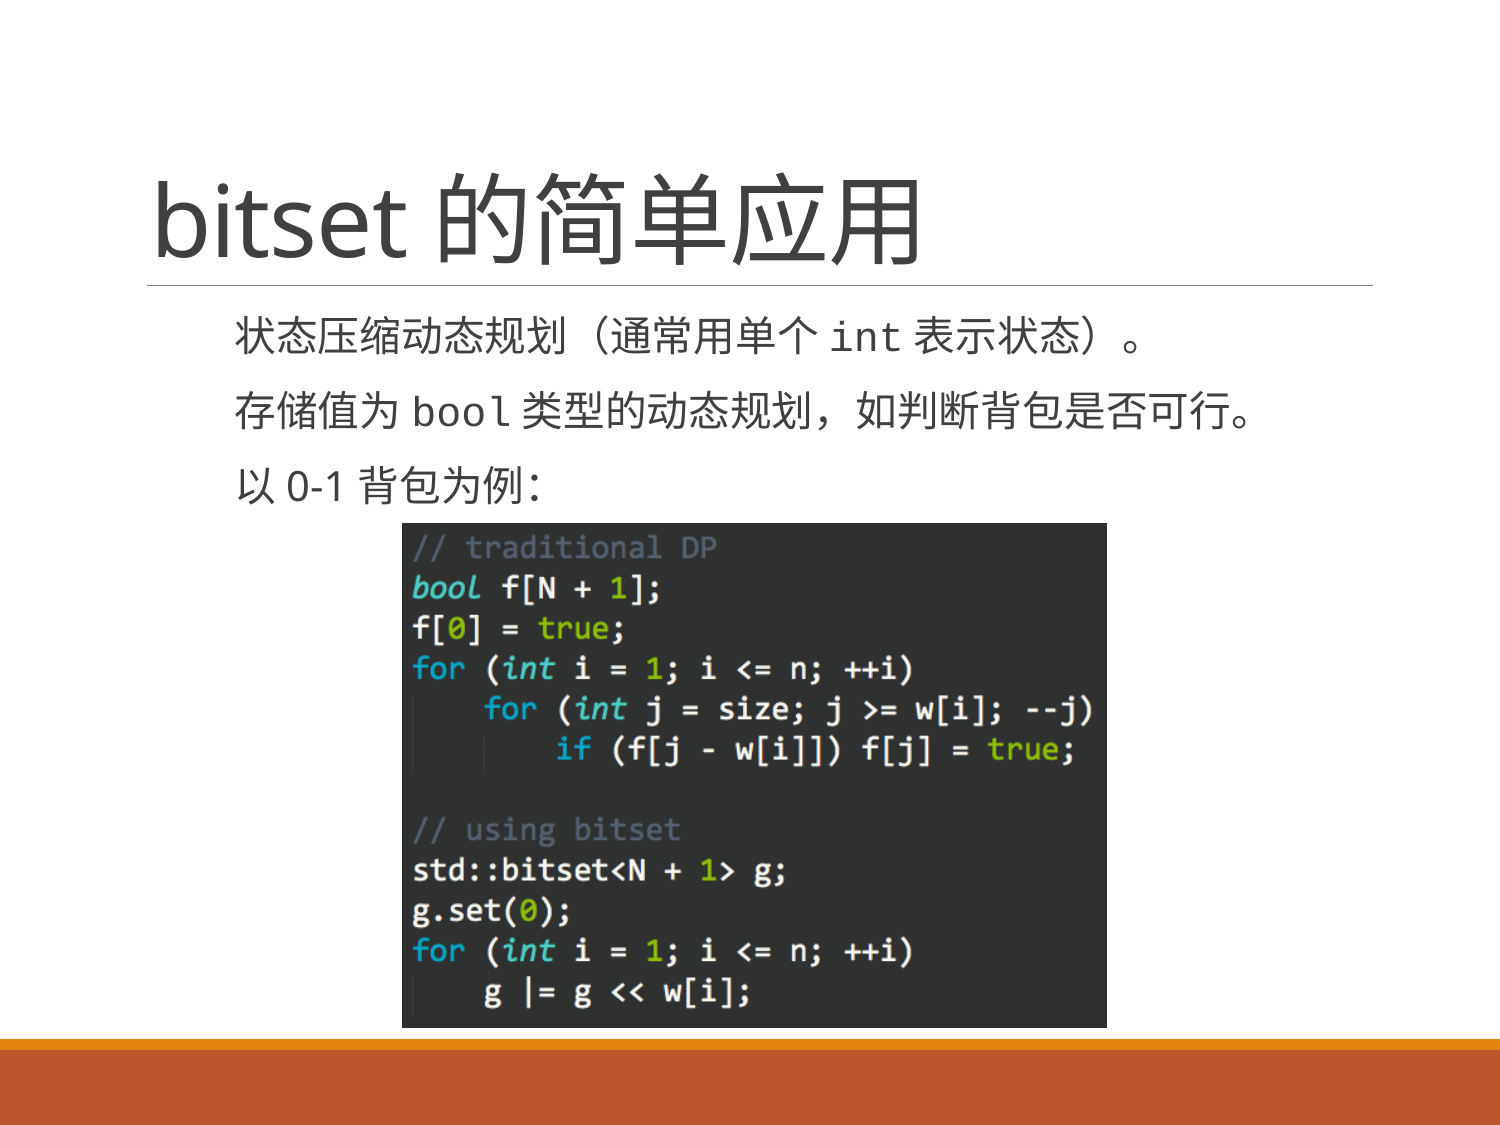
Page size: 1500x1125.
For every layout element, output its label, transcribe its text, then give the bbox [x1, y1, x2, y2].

picture [402, 522, 1107, 1028]
title bitset的简单应用 [135, 47, 1373, 285]
list 状态压缩动态规划（通常用单个int表示状态）。 存储值为bool类型的动态规划，如判断背包是否可行。 以0-1背包为例： [135, 302, 1373, 963]
